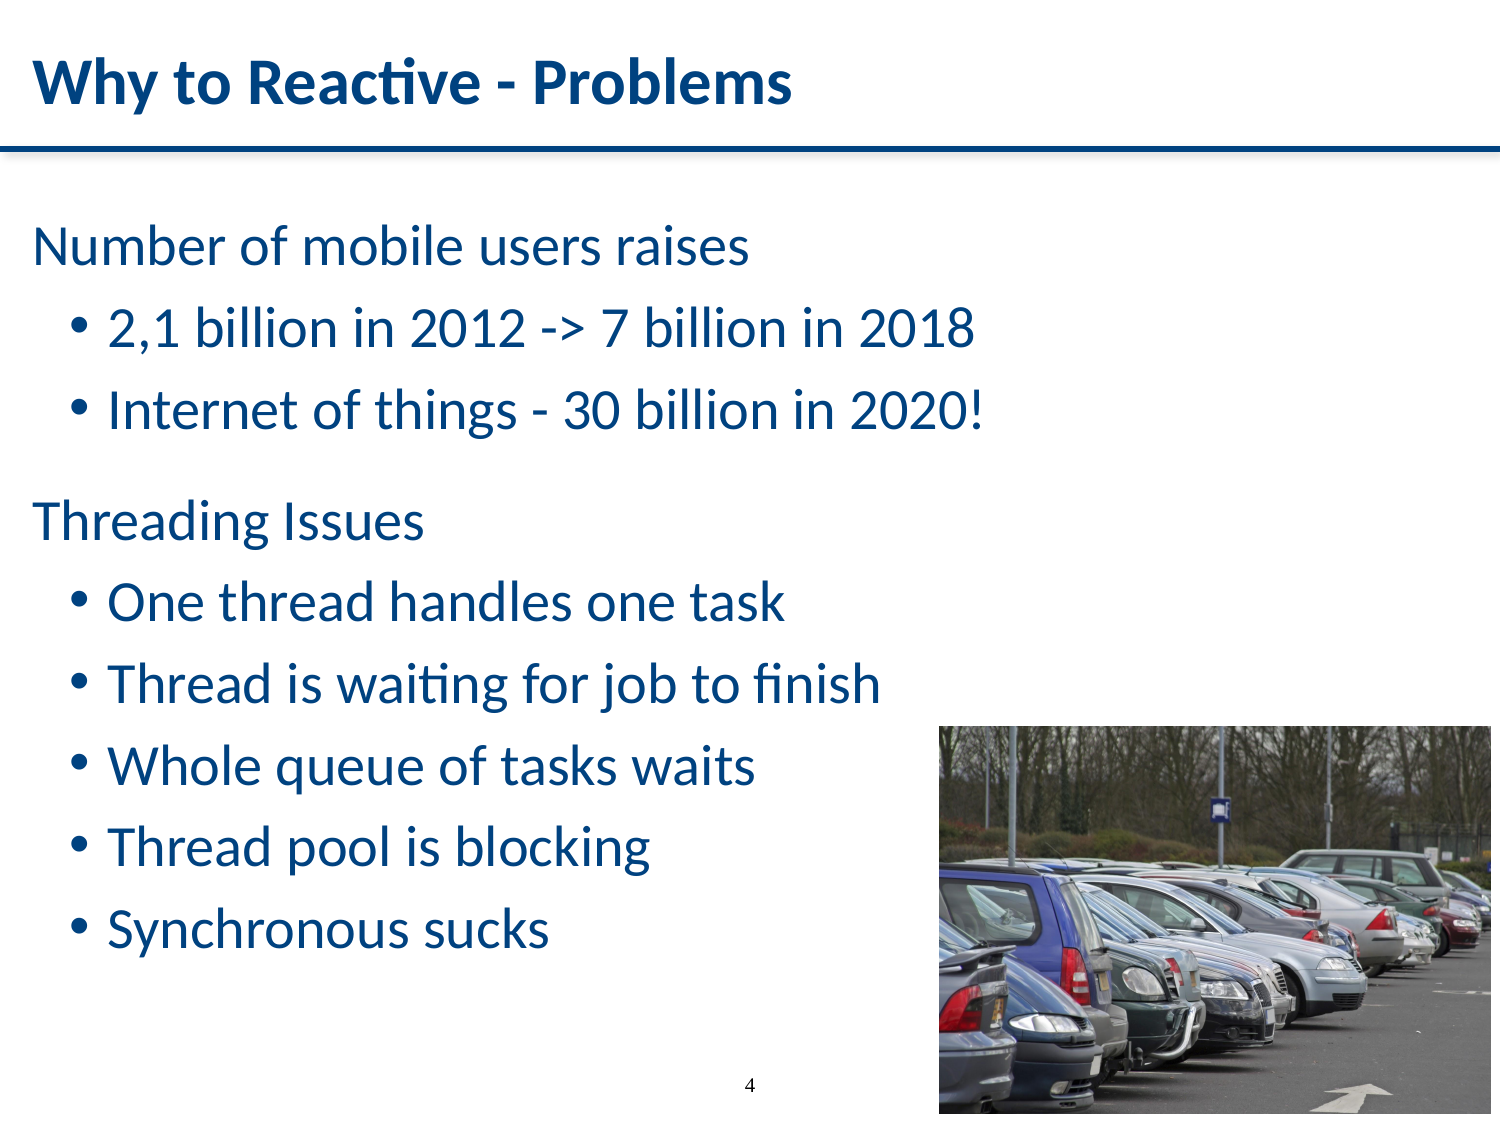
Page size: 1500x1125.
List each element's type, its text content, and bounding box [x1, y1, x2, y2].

slide_number 4 [716, 1042, 784, 1125]
list Number of mobile users raises 2,1 billion in 2012 -> 7 billion in 2018 Internet of things - 30 billion in 2020! Threading Issues One thread handles one task Thread is waiting for job to finish Whole queue of tasks waits Thread pool is blocking Synchronous sucks [32, 207, 1472, 1024]
picture [938, 725, 1492, 1114]
title Why to Reactive - Problems [32, 8, 1472, 148]
